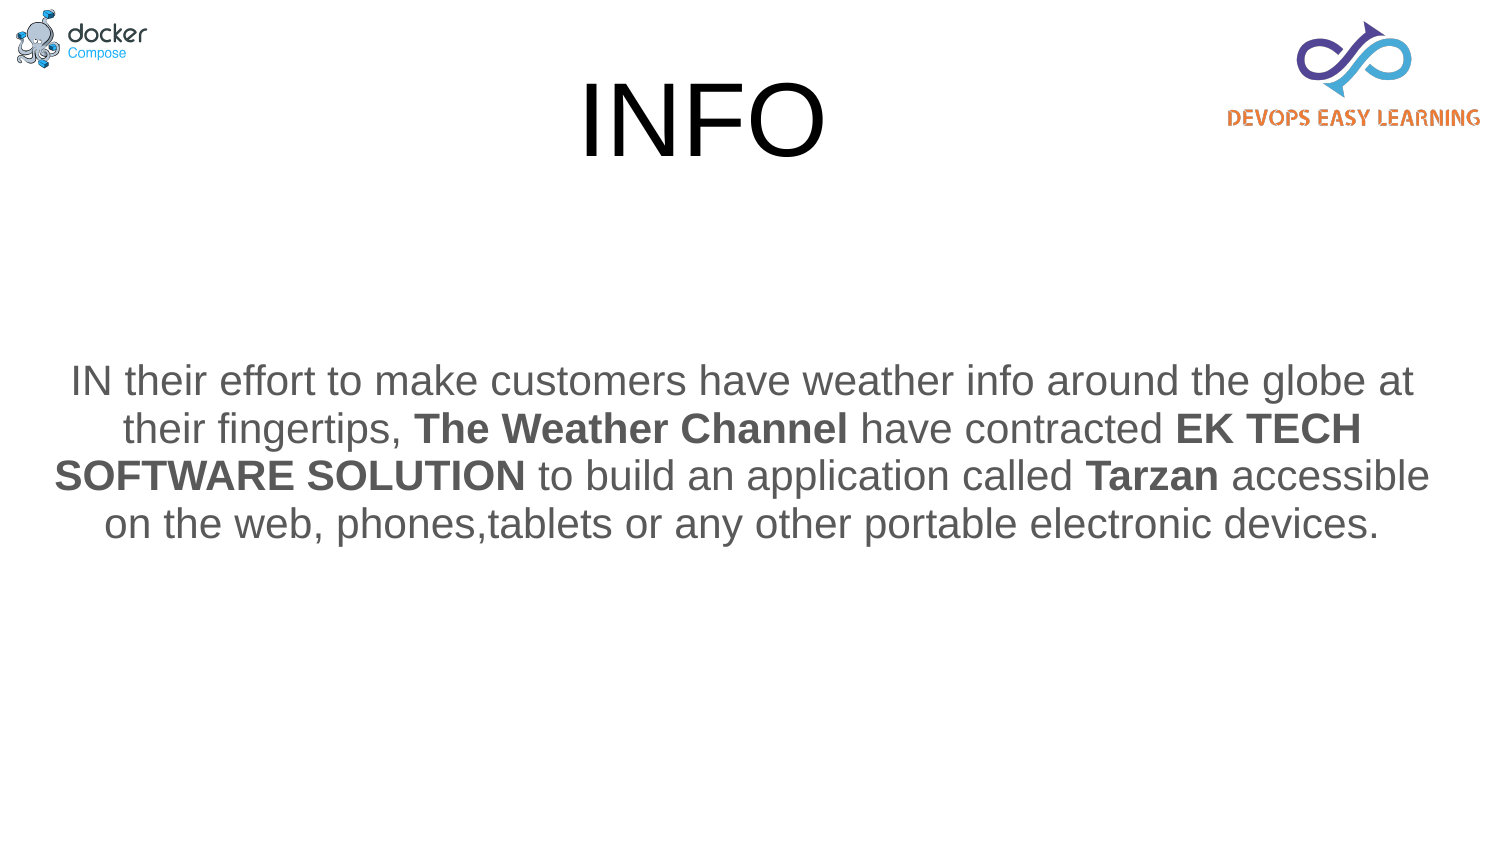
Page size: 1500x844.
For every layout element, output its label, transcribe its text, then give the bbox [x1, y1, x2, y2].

subtitle IN their effort to make customers have weather info around the globe at their fingertips, The Weather Channel have contracted EK TECH SOFTWARE SOLUTION to build an application called Tarzan accessible on the web, phones,tablets or any other portable electronic devices. [38, 342, 1447, 577]
picture [1216, 9, 1492, 148]
picture [0, 0, 163, 78]
title INFO [271, 45, 1136, 195]
